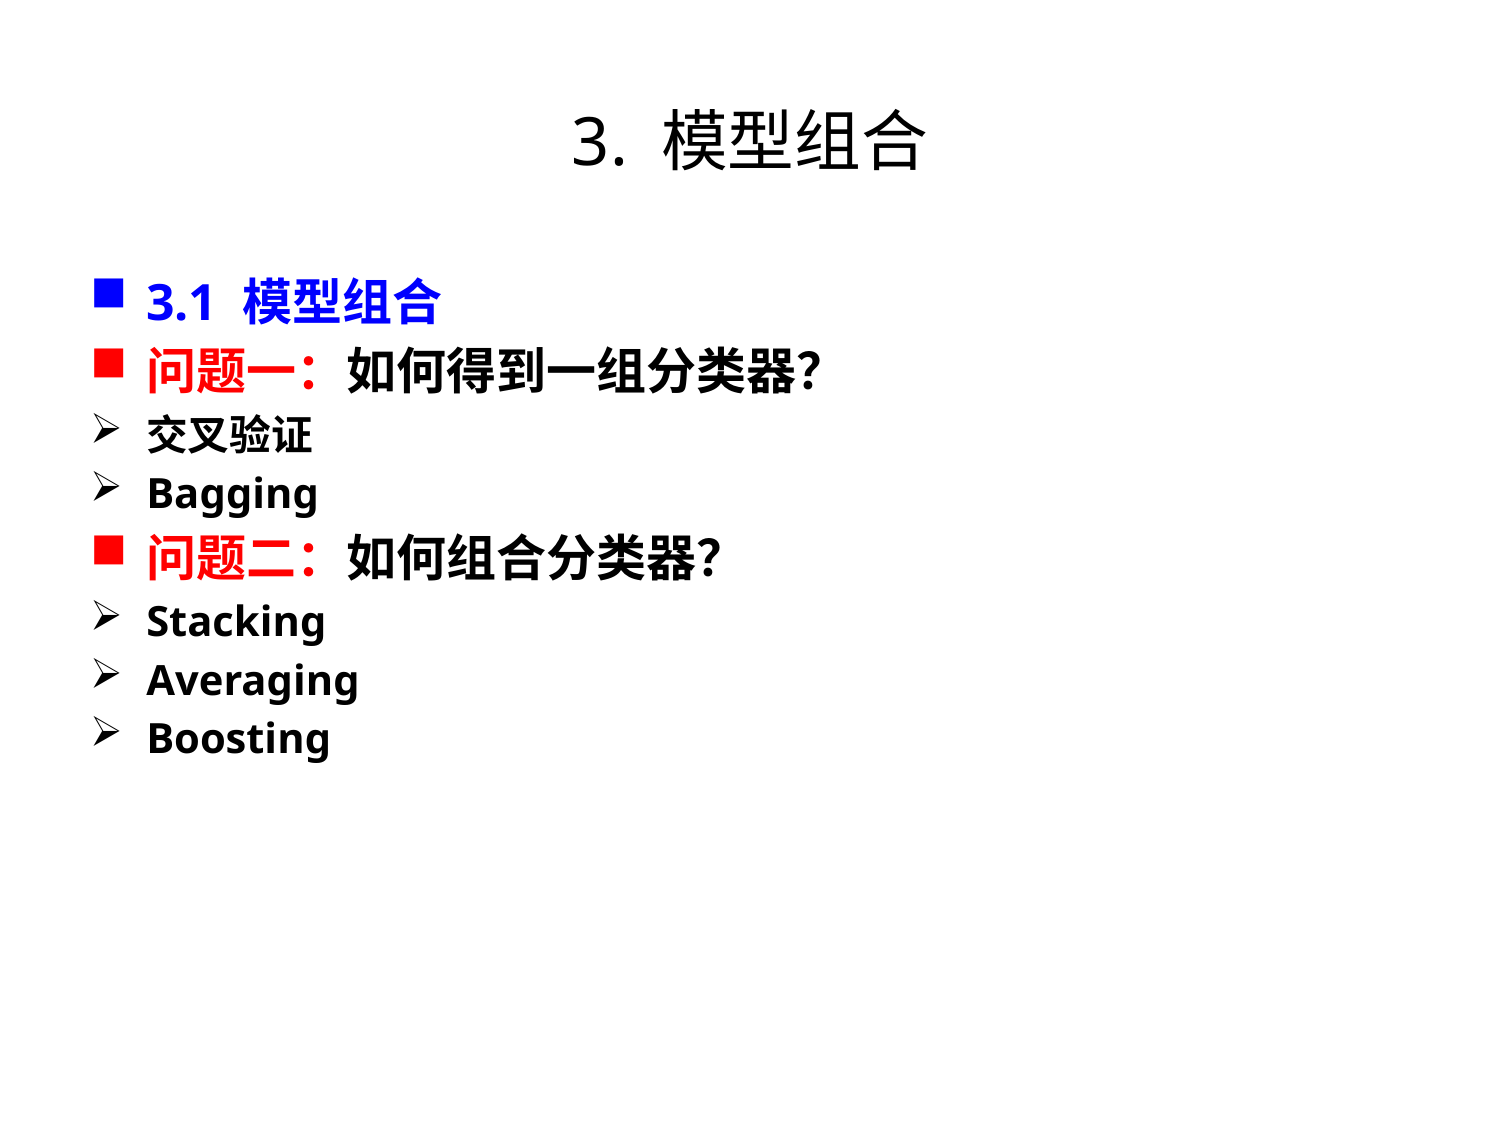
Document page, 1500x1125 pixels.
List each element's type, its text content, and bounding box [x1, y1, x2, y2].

title 3. 模型组合 [75, 45, 1425, 233]
list 3.1 模型组合 问题一：如何得到一组分类器？ 交叉验证 Bagging 问题二：如何组合分类器？ Stacking Averaging Boosting [75, 262, 1425, 1005]
